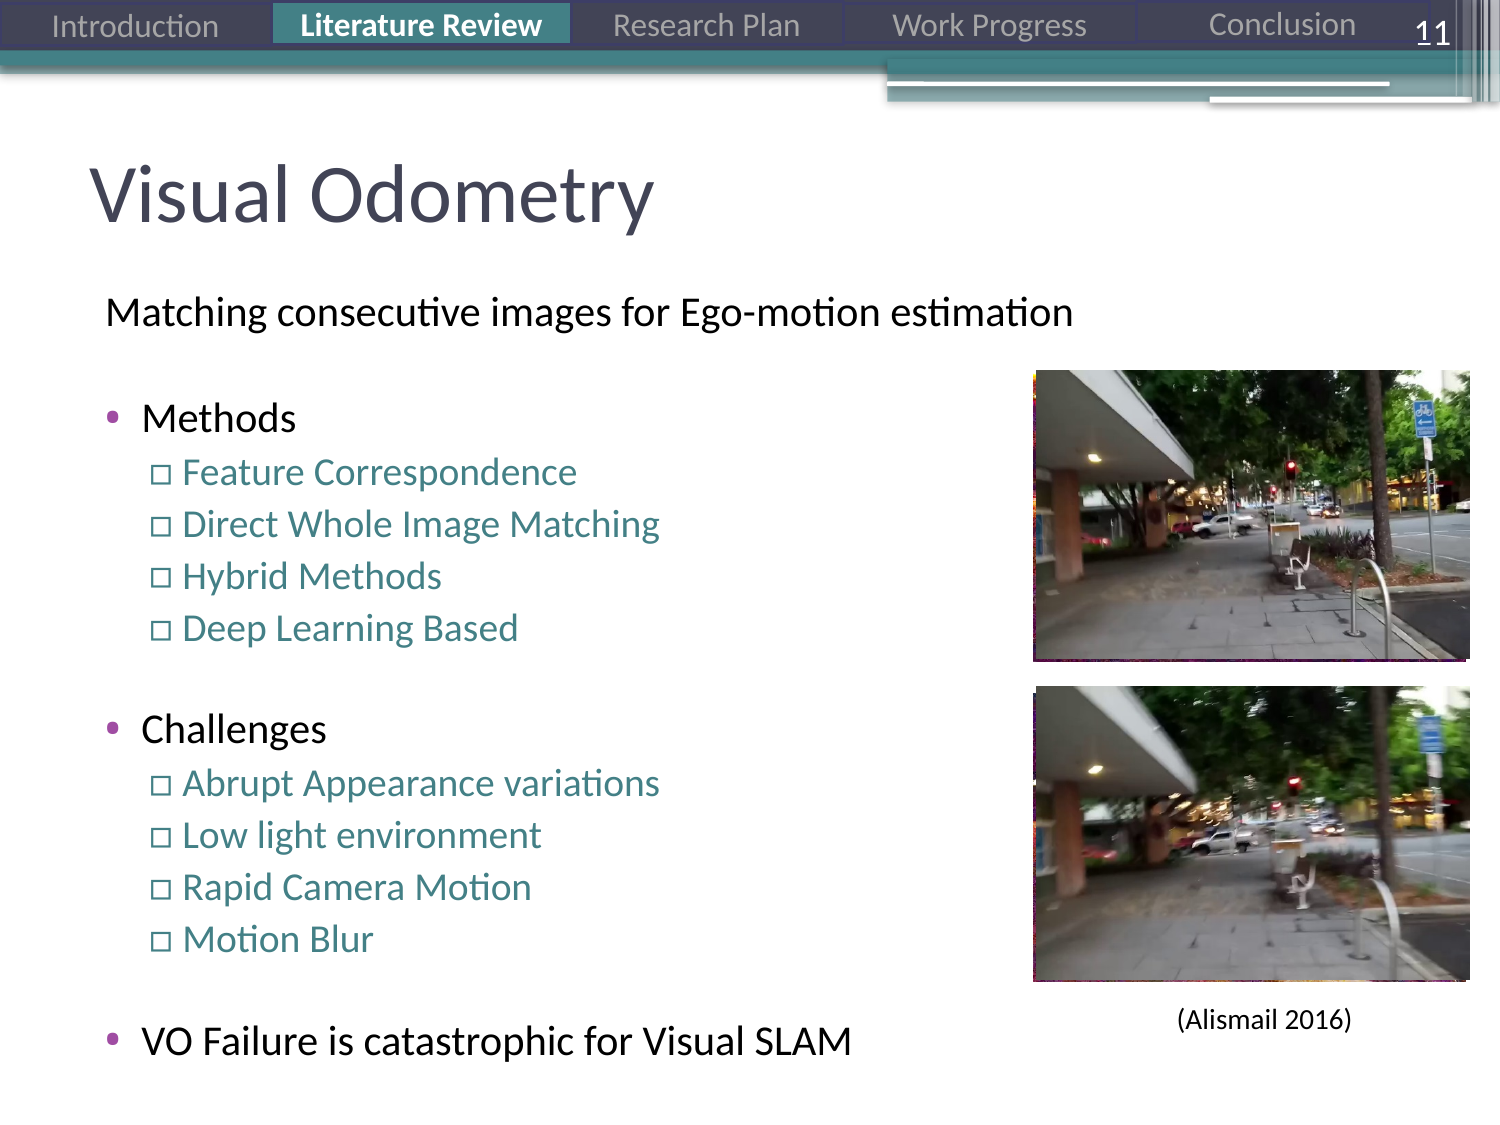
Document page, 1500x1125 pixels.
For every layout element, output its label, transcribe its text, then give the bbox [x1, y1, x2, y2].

list Matching consecutive images for Ego-motion estimation Methods Feature Correspondence Direct Whole Image Matching Hybrid Methods Deep Learning Based Challenges Abrupt Appearance variations Low light environment Rapid Camera Motion Motion Blur VO Failure is catastrophic for Visual SLAM [75, 276, 1425, 1079]
title Visual Odometry [75, 101, 1425, 276]
text_box (Alismail 2016) [1146, 994, 1383, 1043]
slide_number 11 [1341, 0, 1466, 61]
picture [1033, 686, 1470, 983]
picture [1033, 370, 1470, 663]
